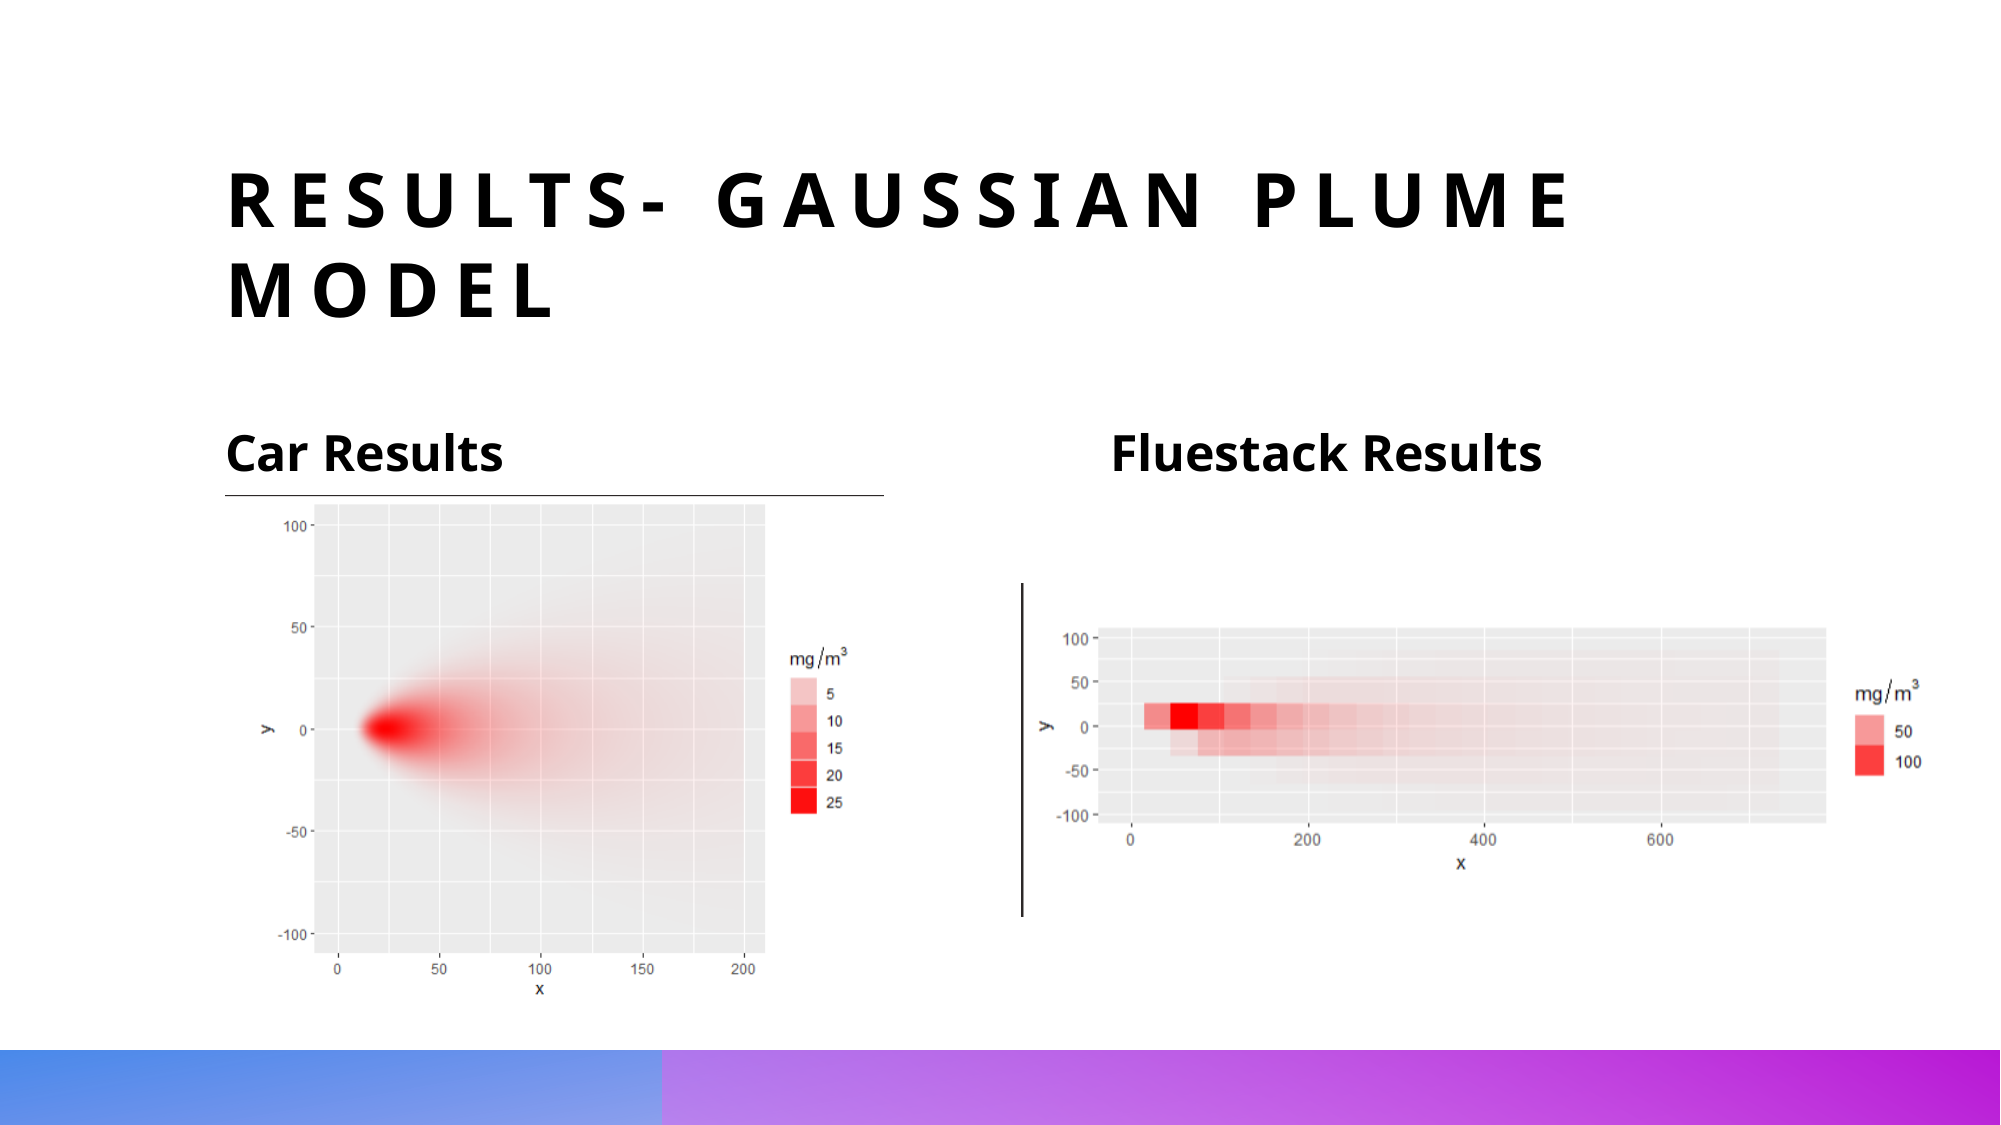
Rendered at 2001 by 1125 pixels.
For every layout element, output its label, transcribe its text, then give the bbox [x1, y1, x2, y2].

list Car Results [225, 346, 1020, 482]
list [1021, 583, 1930, 917]
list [224, 495, 884, 1005]
list Fluestack Results [1110, 346, 1905, 482]
title Results- Gaussian Plume Model [225, 130, 1905, 333]
